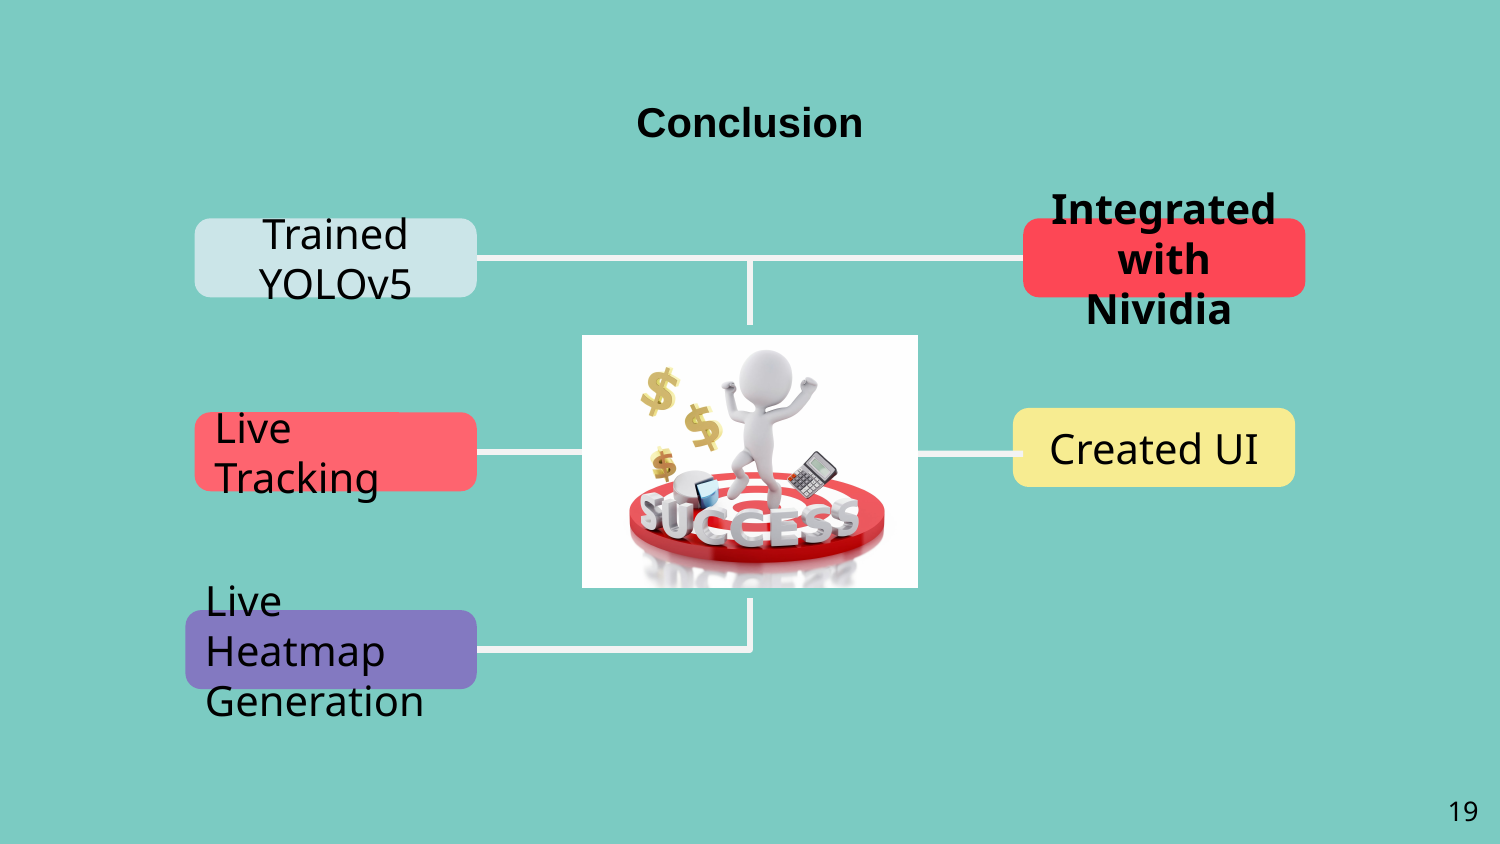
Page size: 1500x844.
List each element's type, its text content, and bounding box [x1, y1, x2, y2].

picture [581, 335, 918, 588]
title Conclusion [75, 72, 1425, 167]
slide_number 19 [1403, 779, 1494, 844]
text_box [476, 597, 751, 650]
text_box Integrated with Nividia [1023, 218, 1306, 298]
text_box Created UI [1012, 407, 1296, 487]
text_box Live Tracking [194, 412, 477, 492]
text_box Live Heatmap Generation [185, 610, 477, 690]
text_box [476, 257, 748, 326]
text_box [749, 257, 1024, 326]
text_box Trained YOLOv5 [194, 218, 477, 298]
